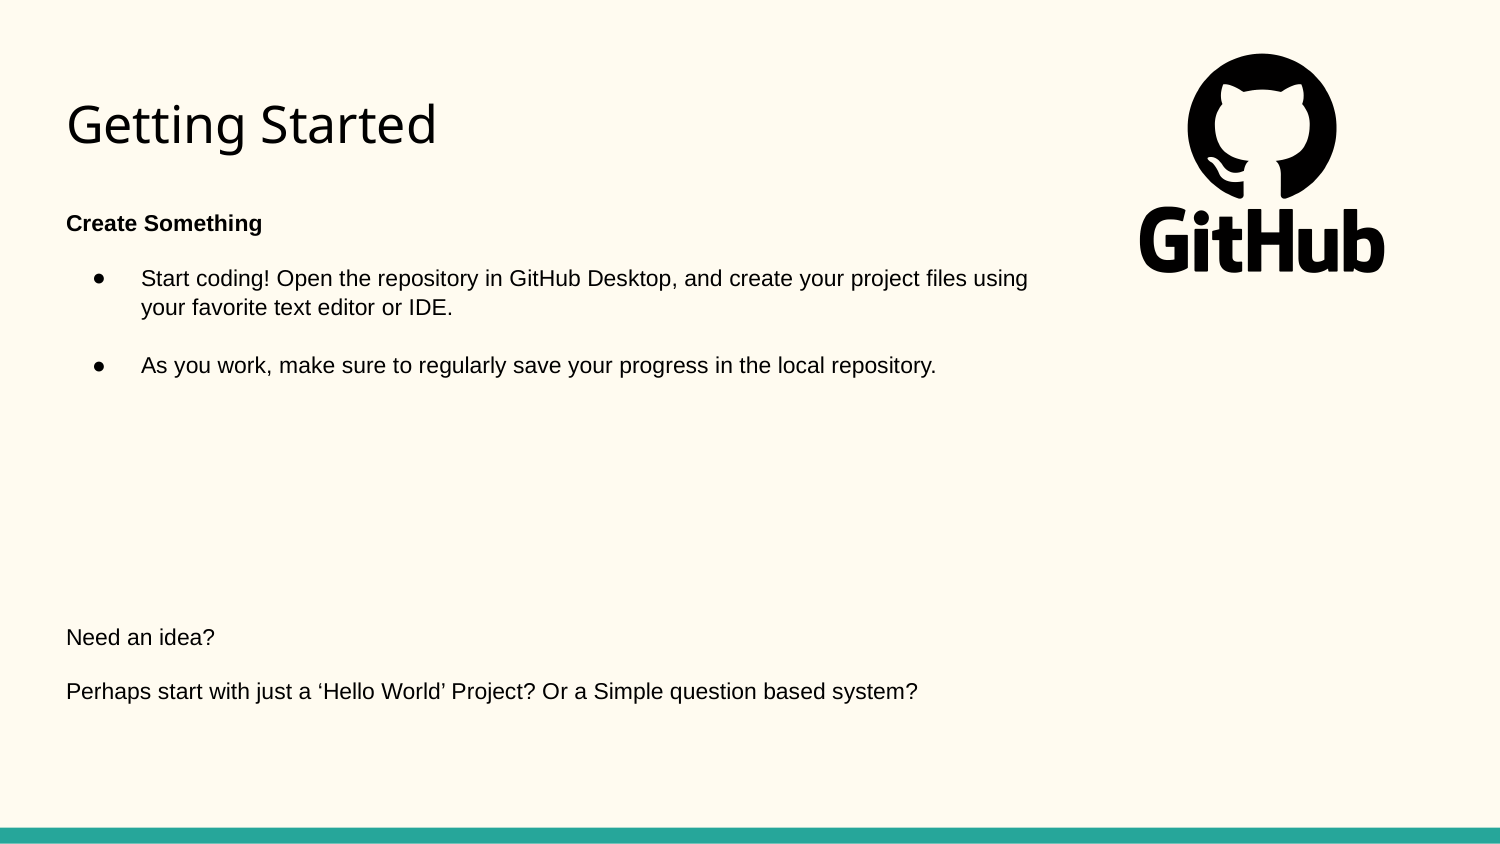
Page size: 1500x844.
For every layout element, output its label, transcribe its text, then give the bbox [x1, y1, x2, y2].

list Create Something Start coding! Open the repository in GitHub Desktop, and create your project files using your favorite text editor or IDE. As you work, make sure to regularly save your progress in the local repository. Need an idea? Perhaps start with just a ‘Hello World’ Project? Or a Simple question based system? [51, 192, 1091, 750]
picture [1061, 49, 1464, 276]
title Getting Started [51, 72, 1056, 174]
